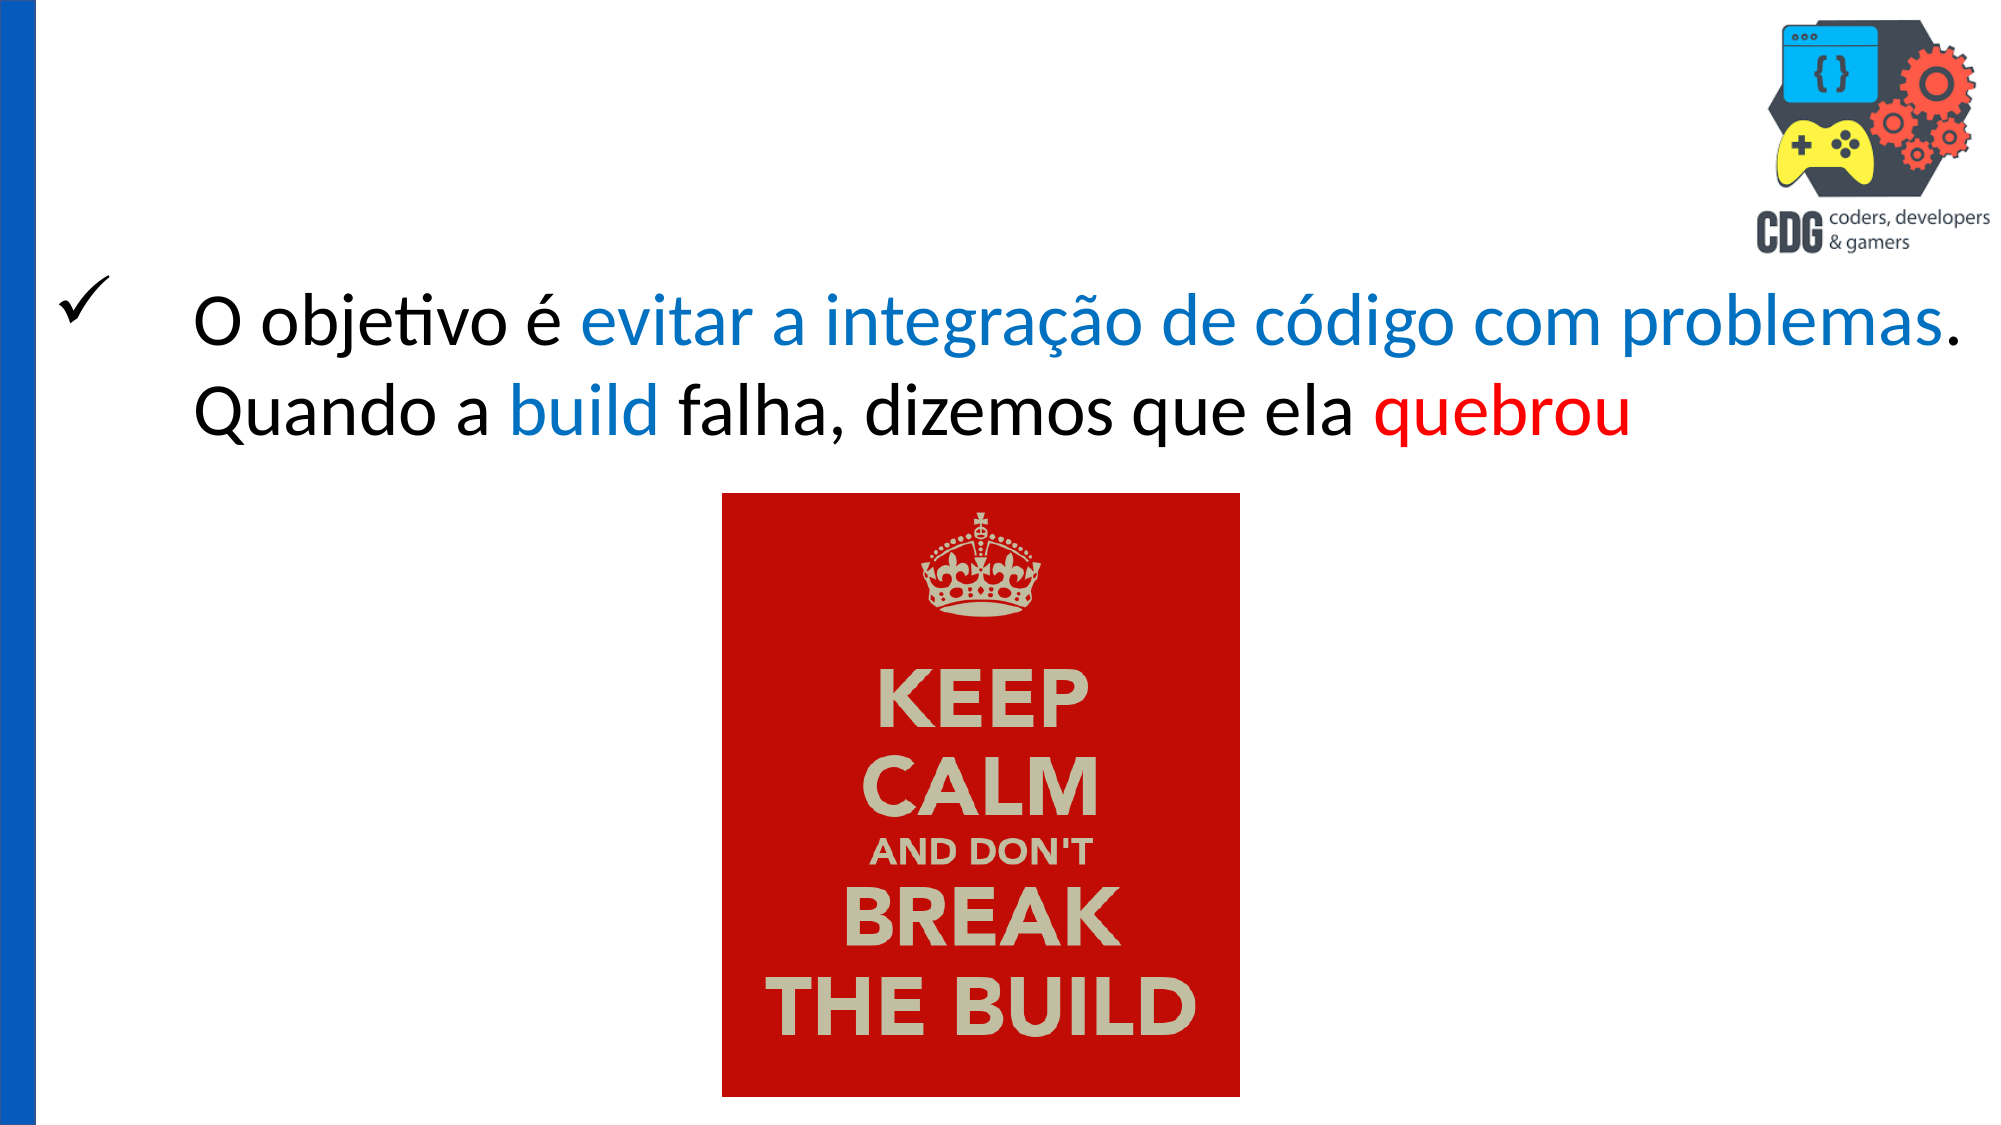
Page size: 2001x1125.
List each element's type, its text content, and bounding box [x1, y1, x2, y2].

picture [1745, 10, 2000, 262]
text_box O objetivo é evitar a integração de código com problemas. Quando a build falha, dizemos que ela quebrou [38, 262, 2000, 458]
picture [722, 493, 1240, 1097]
